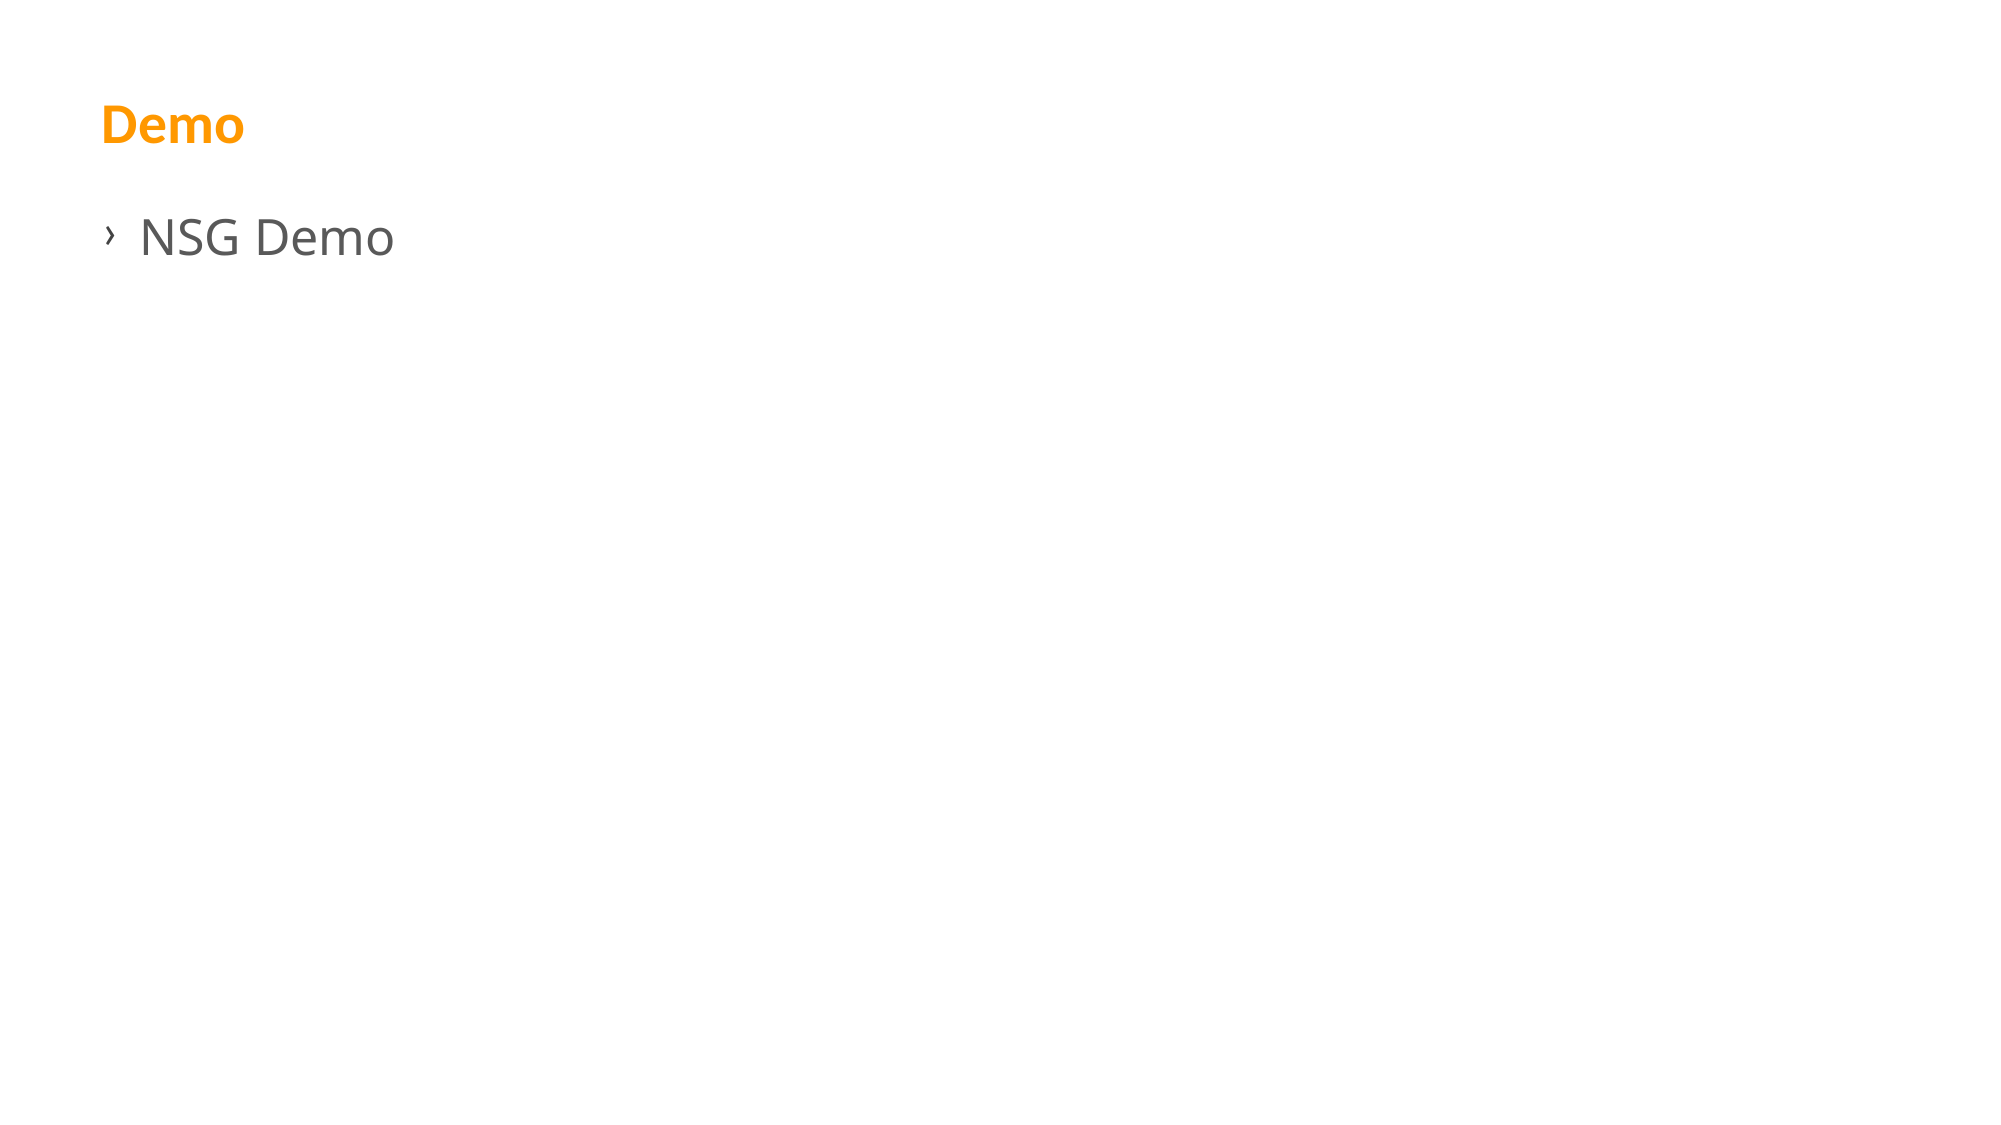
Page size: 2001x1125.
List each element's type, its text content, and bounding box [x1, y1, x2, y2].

list NSG Demo [101, 212, 1900, 998]
title Demo [101, 93, 1900, 165]
